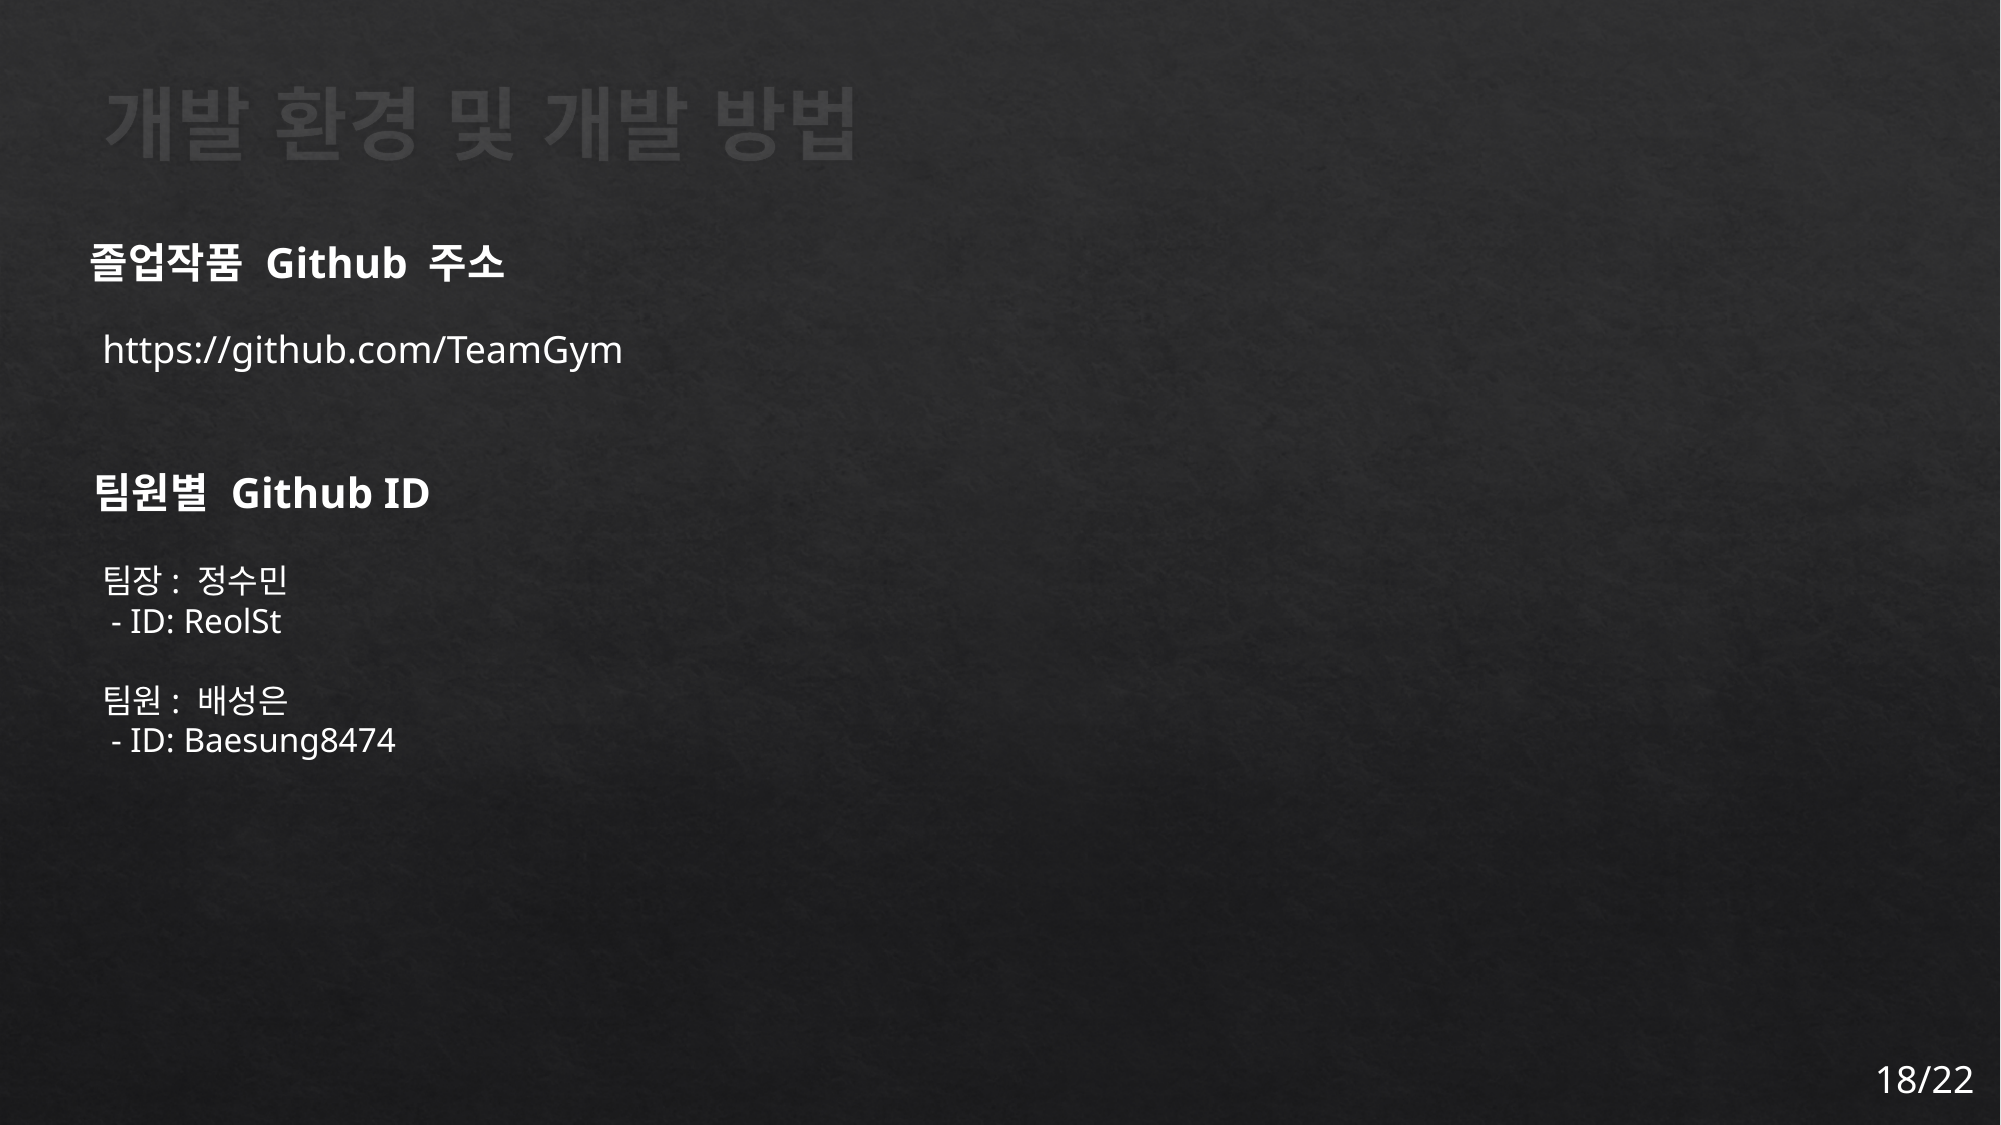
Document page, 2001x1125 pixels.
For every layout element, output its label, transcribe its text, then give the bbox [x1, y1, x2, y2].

text_box 팀원별 Github ID [78, 459, 1921, 525]
text_box 졸업작품 Github 주소 [74, 229, 1918, 295]
text_box https://github.com/TeamGym [87, 319, 1088, 379]
title 개발 환경 및 개발 방법 [87, 65, 1138, 179]
text_box 팀장: 정수민 - ID: ReolSt 팀원: 배성은 - ID: Baesung8474 [87, 552, 1194, 807]
text_box 18/22 [1860, 1048, 2000, 1108]
